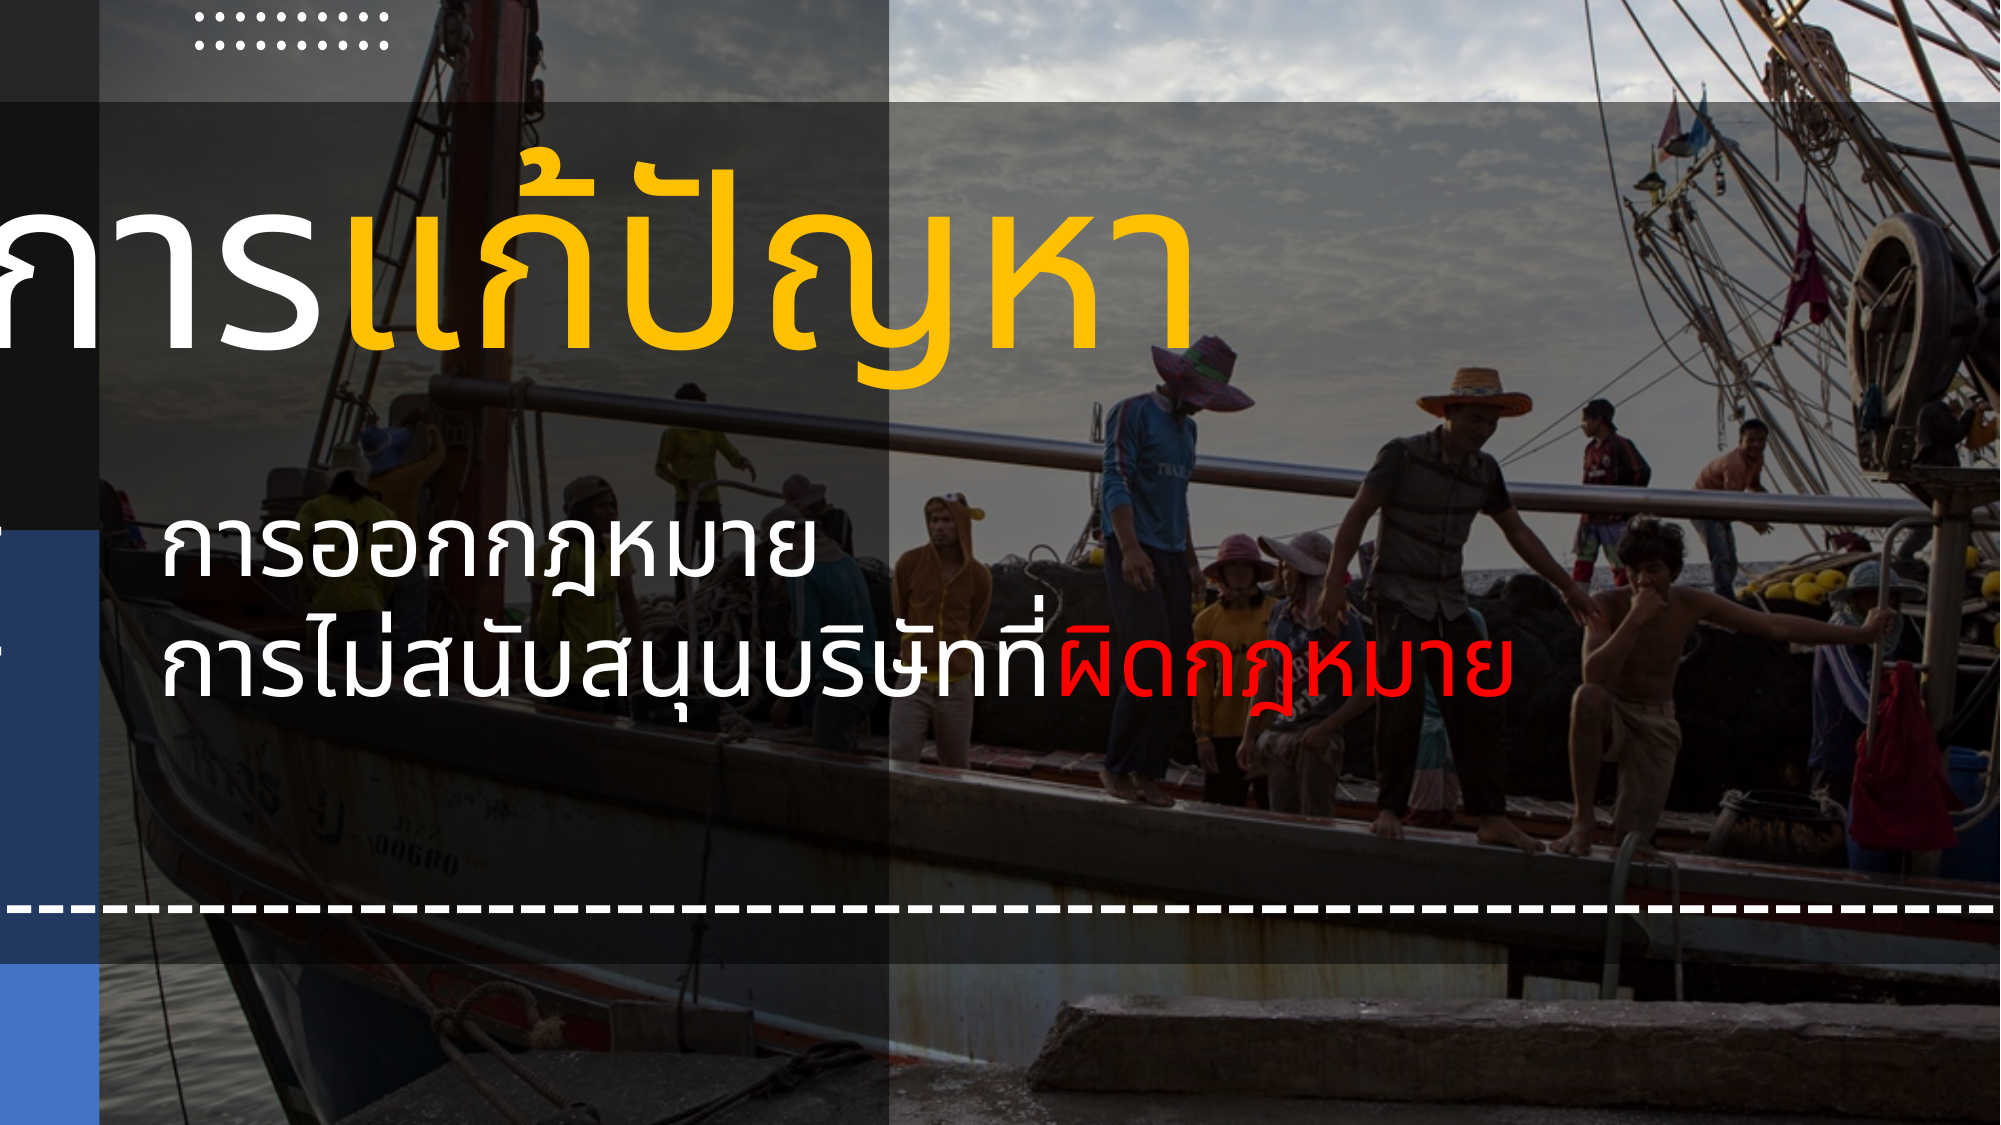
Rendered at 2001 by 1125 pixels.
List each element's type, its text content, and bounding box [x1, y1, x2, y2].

text_box [0, 0, 98, 102]
picture [98, 0, 2000, 1125]
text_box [194, 11, 389, 51]
text_box การแก้ปัญหา การออกกฎหมาย การไม่สนับสนุนบริษัทที่ผิดกฎหมาย --------------------------------------------------------------------- [0, 102, 98, 964]
text_box [0, 964, 98, 1125]
